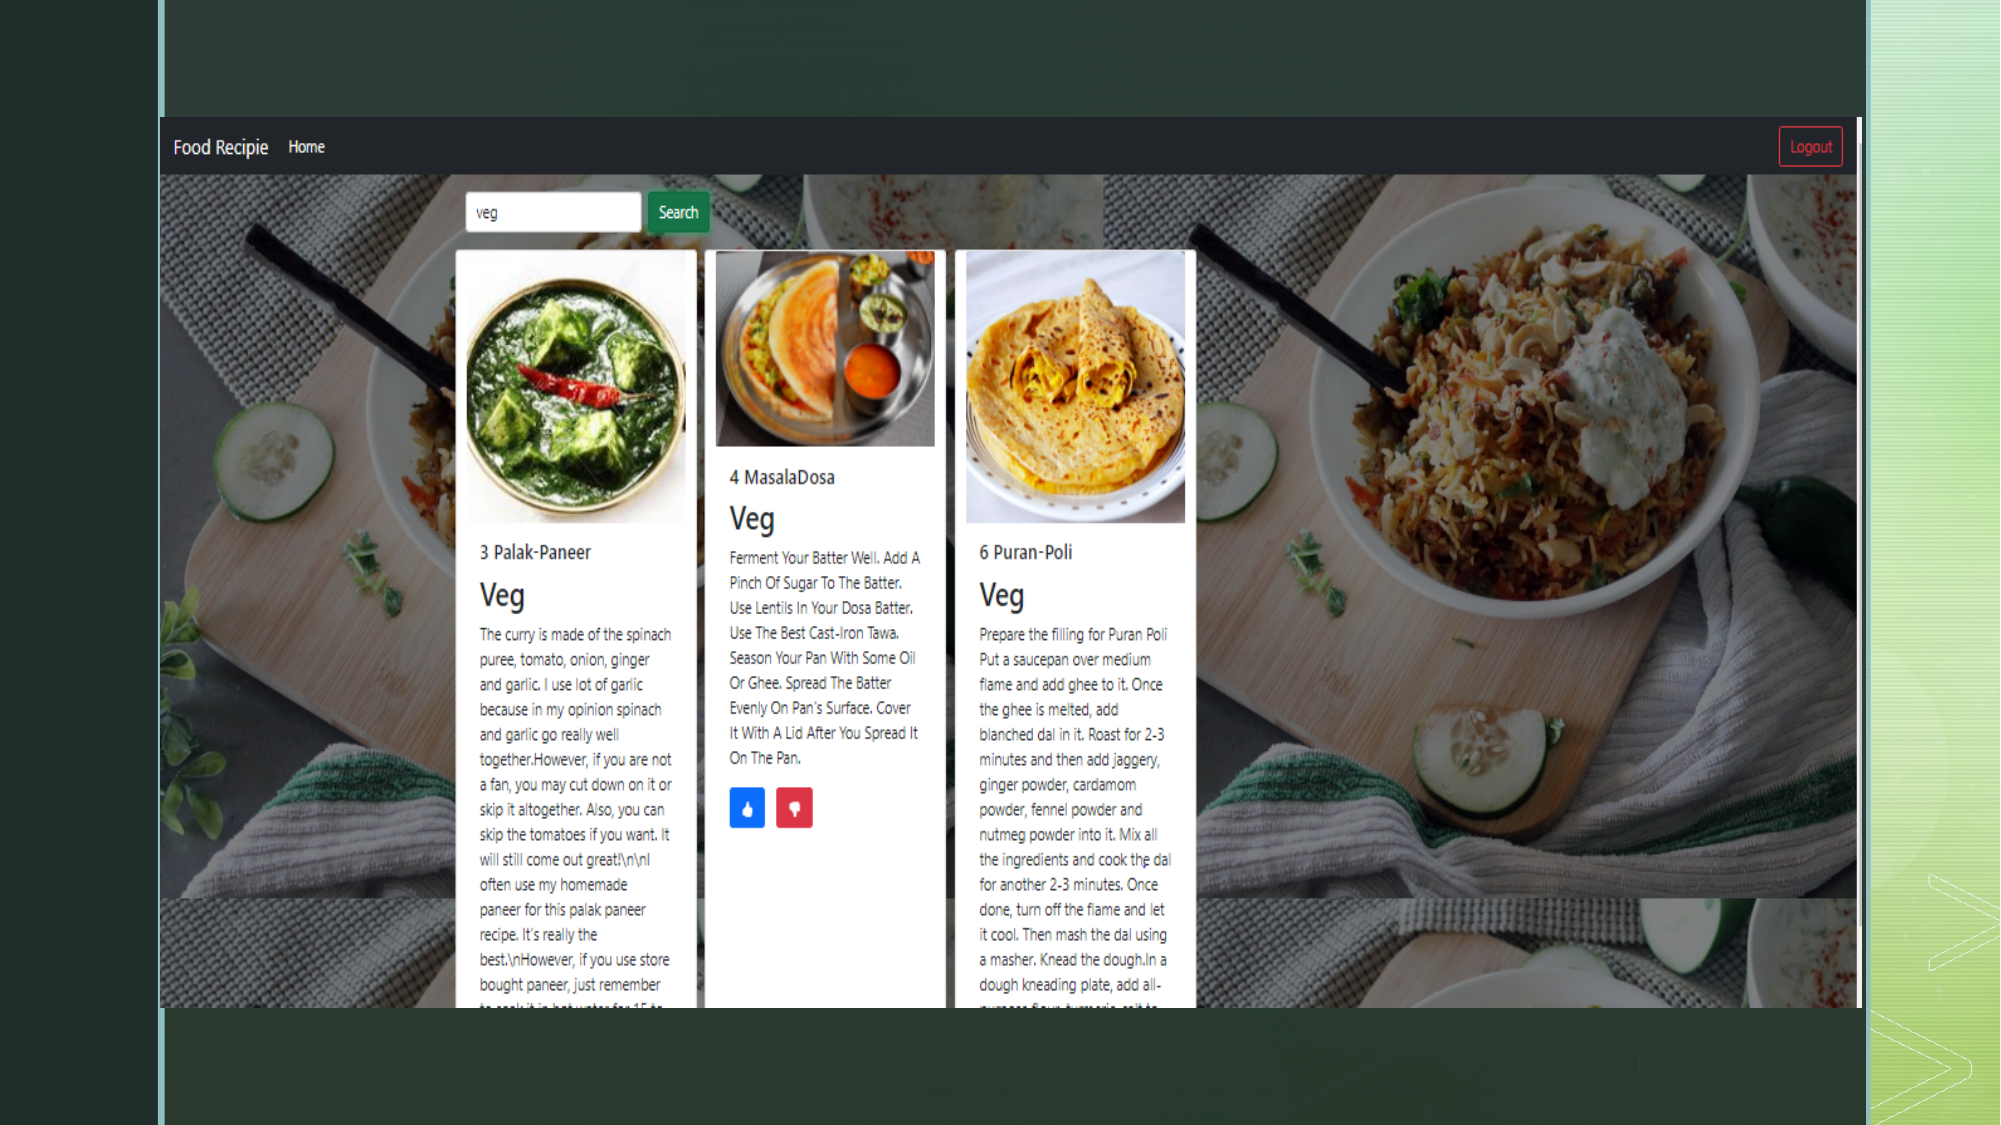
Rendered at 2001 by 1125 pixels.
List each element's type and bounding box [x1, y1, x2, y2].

picture [159, 116, 1862, 1008]
picture [1871, 0, 2001, 1125]
